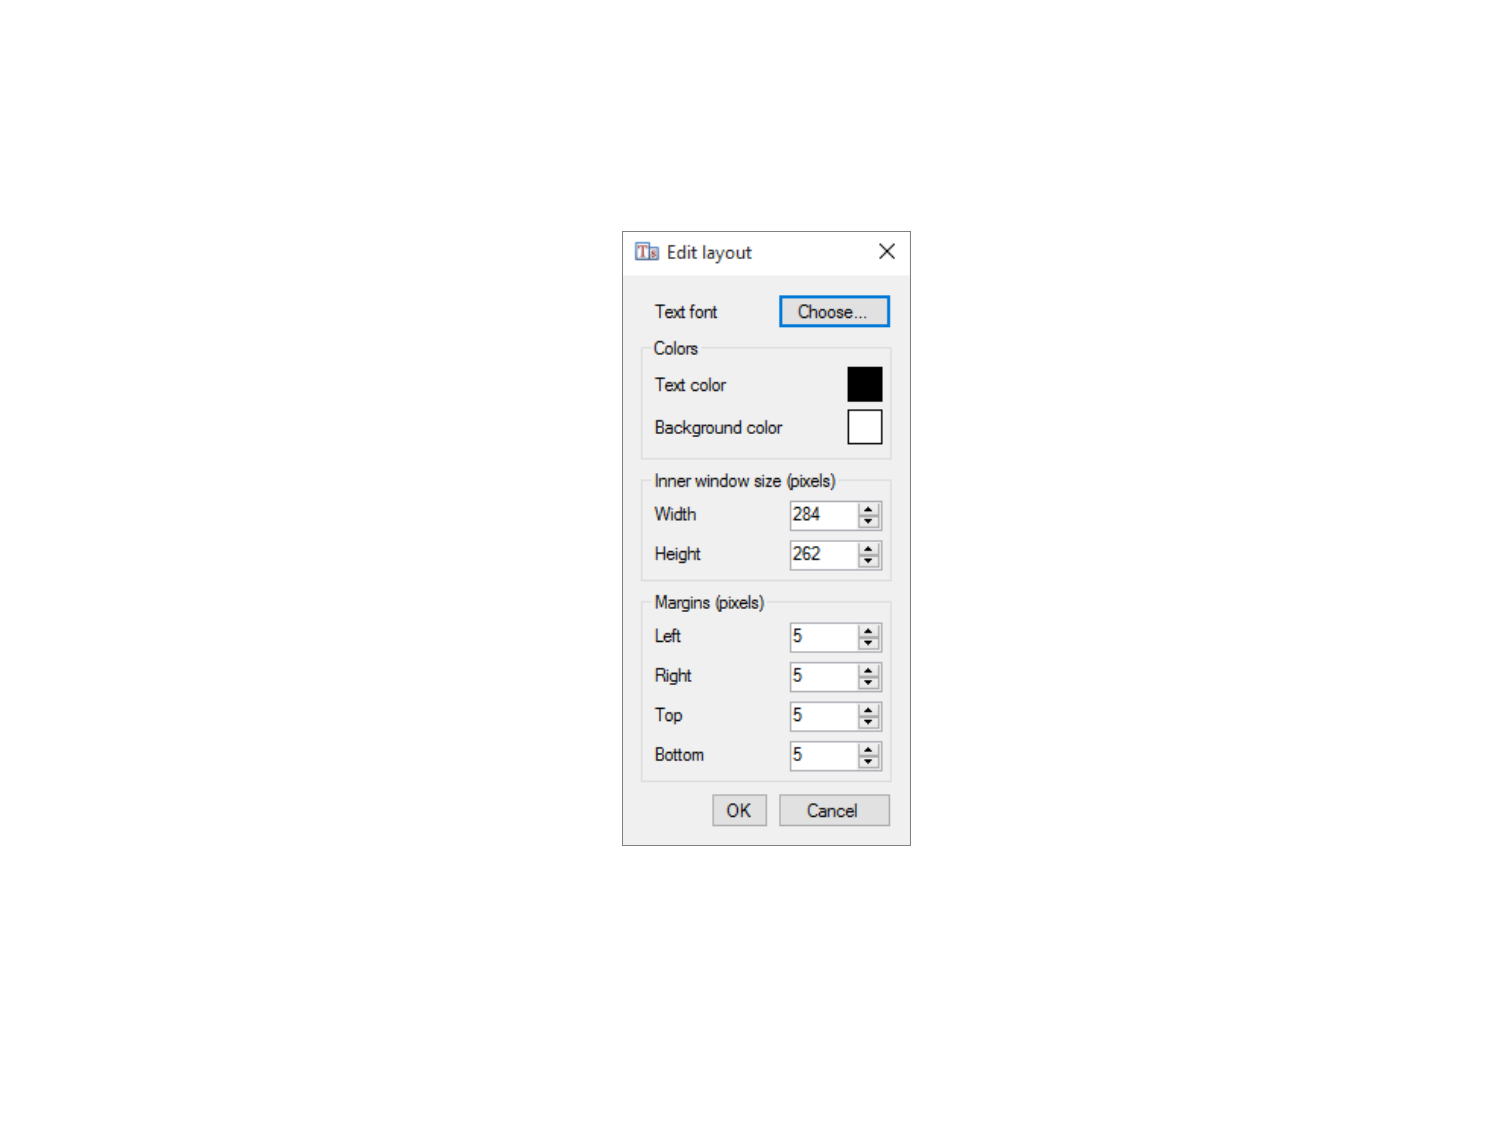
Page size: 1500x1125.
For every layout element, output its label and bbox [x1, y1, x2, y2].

picture [621, 231, 910, 845]
